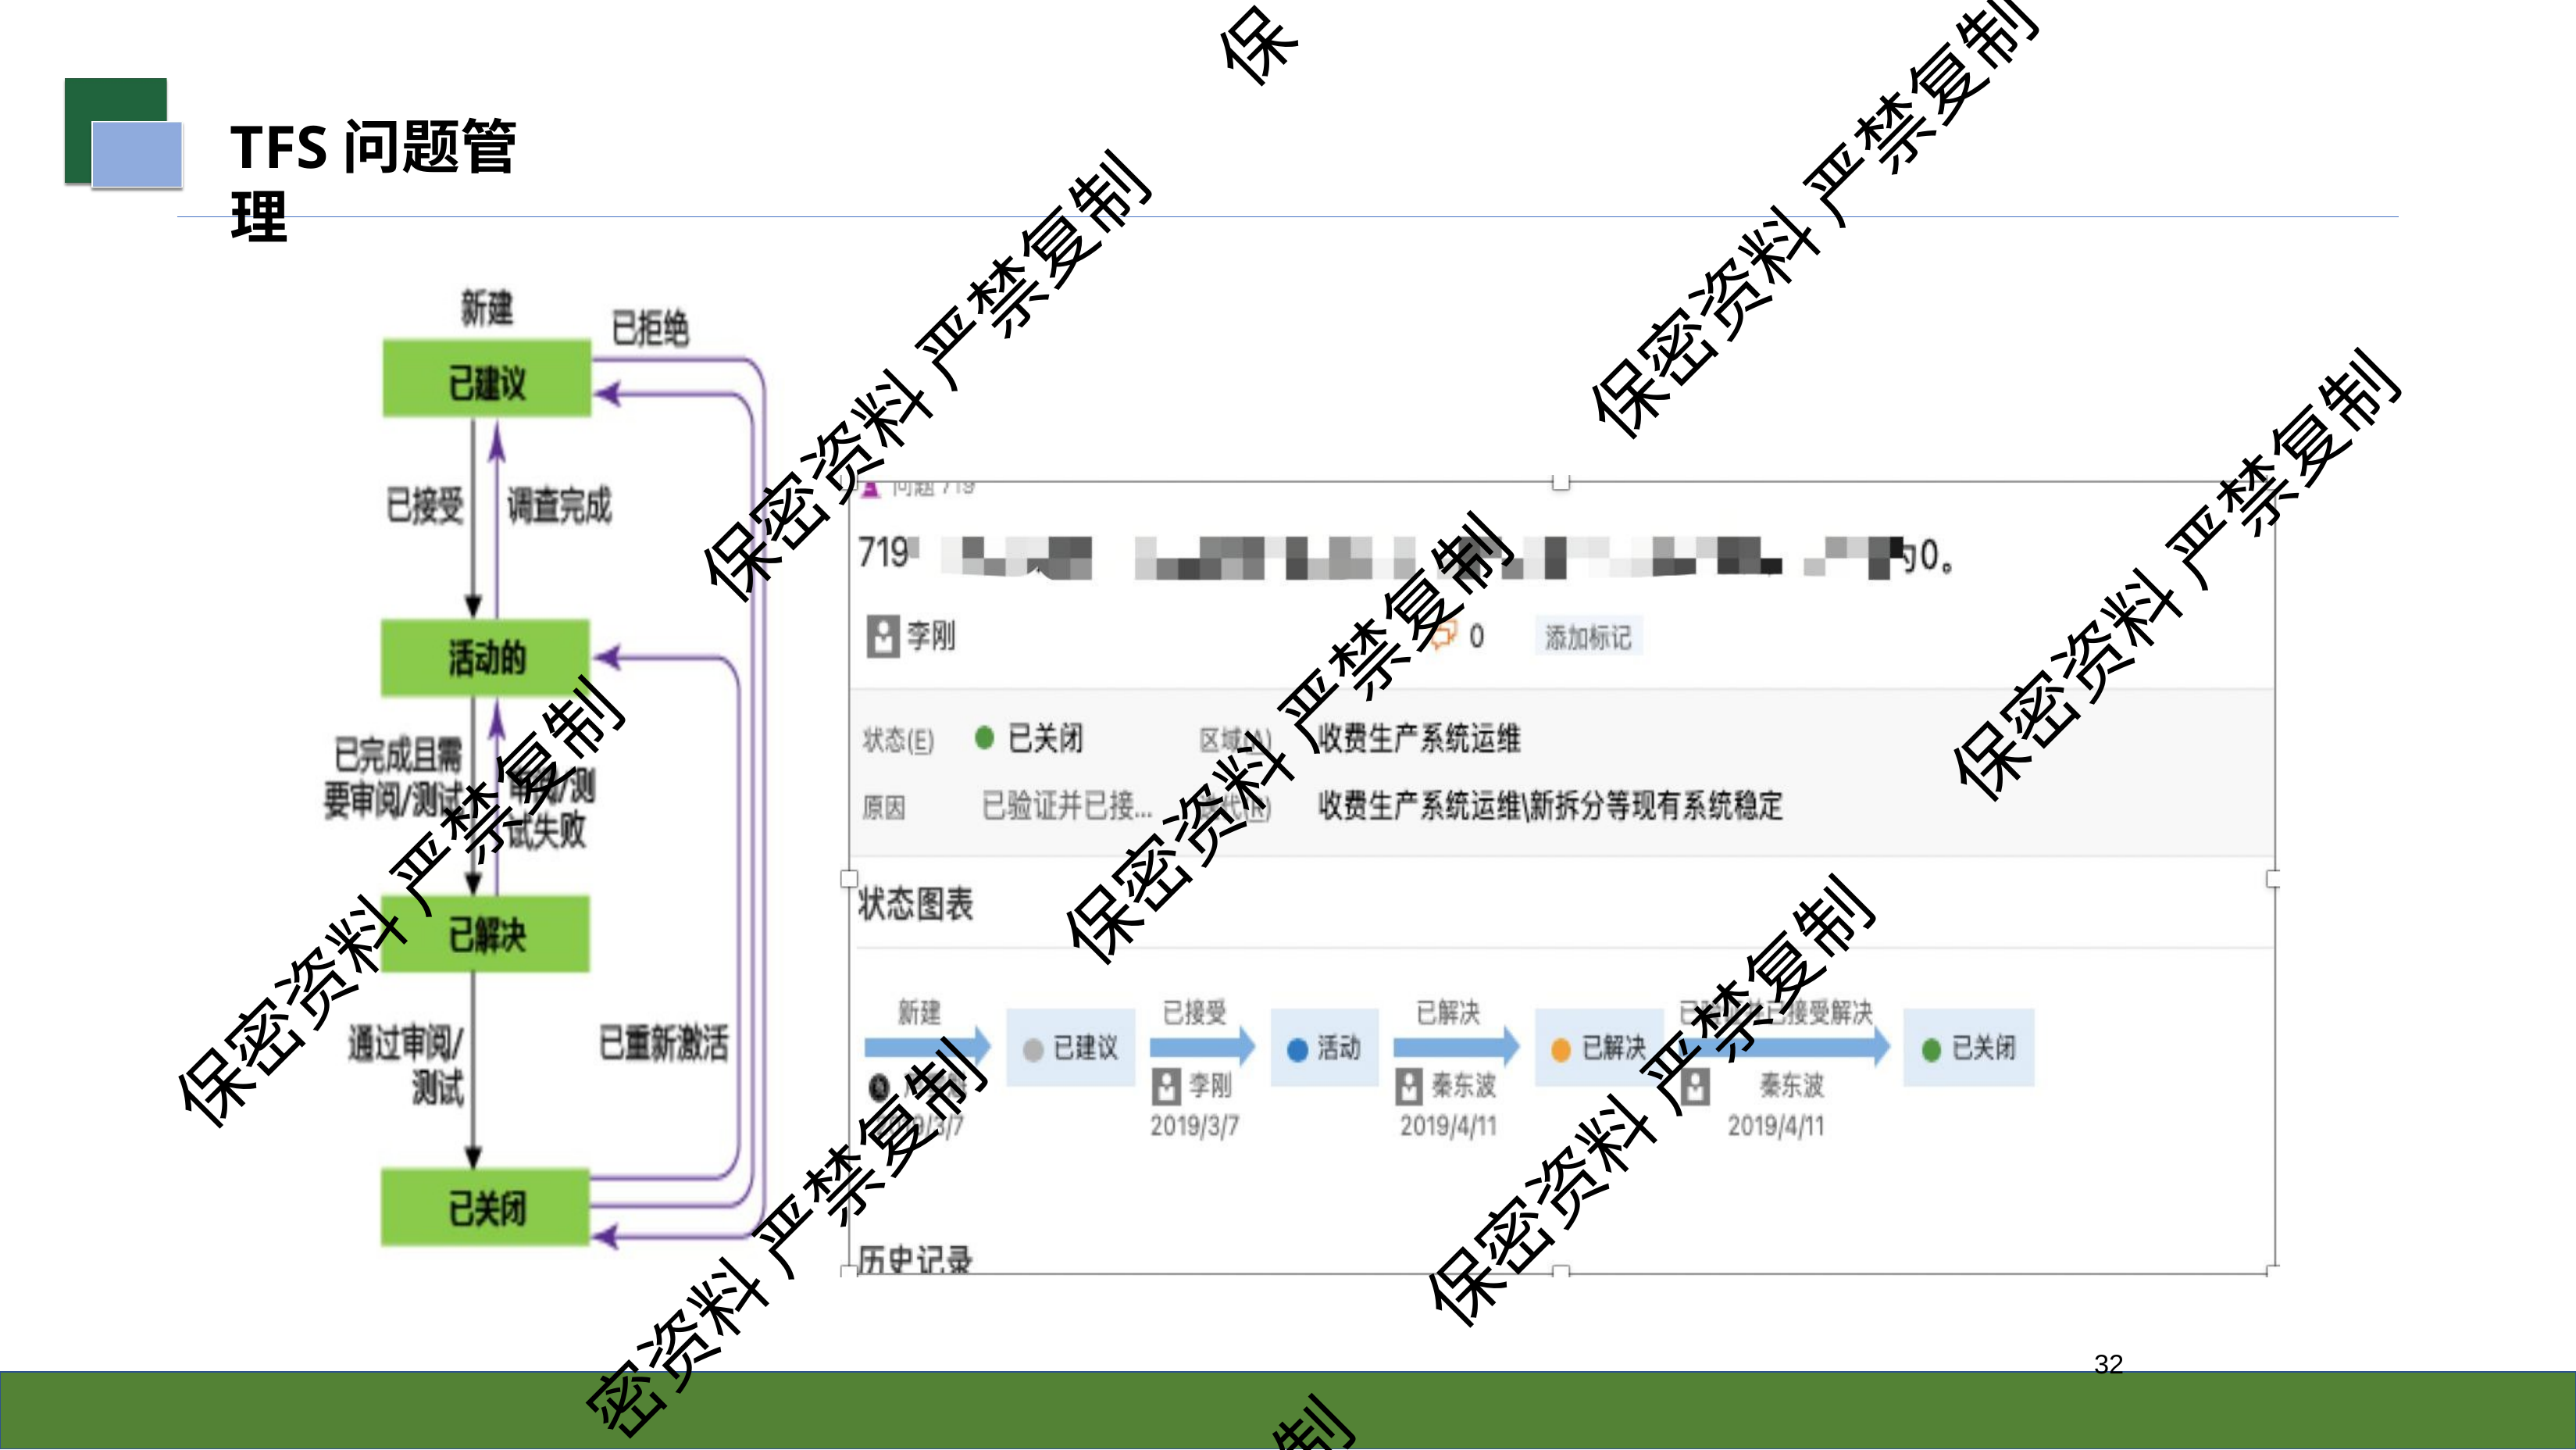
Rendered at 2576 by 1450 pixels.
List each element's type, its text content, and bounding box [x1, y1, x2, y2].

text_box 制 [1266, 1370, 1390, 1450]
text_box [315, 283, 785, 1260]
slide_number 39 [2090, 1347, 2128, 1450]
text_box 保密资料 严禁复制 [692, 129, 1182, 619]
title TFS问题管理 [228, 107, 573, 352]
text_box 保密资料 严禁复制 [1580, 0, 2070, 455]
text_box 保密资料 严禁复制 [1417, 853, 1907, 1344]
picture [62, 77, 187, 195]
text_box 保 [1209, 0, 1333, 102]
text_box 密资料 严禁复制 [580, 1016, 1019, 1450]
text_box 保密资料 严禁复制 [1054, 491, 1544, 981]
text_box 保密资料 严禁复制 [1943, 328, 2432, 818]
text_box 保密资料 严禁复制 [166, 655, 657, 1145]
text_box [840, 475, 2281, 1277]
